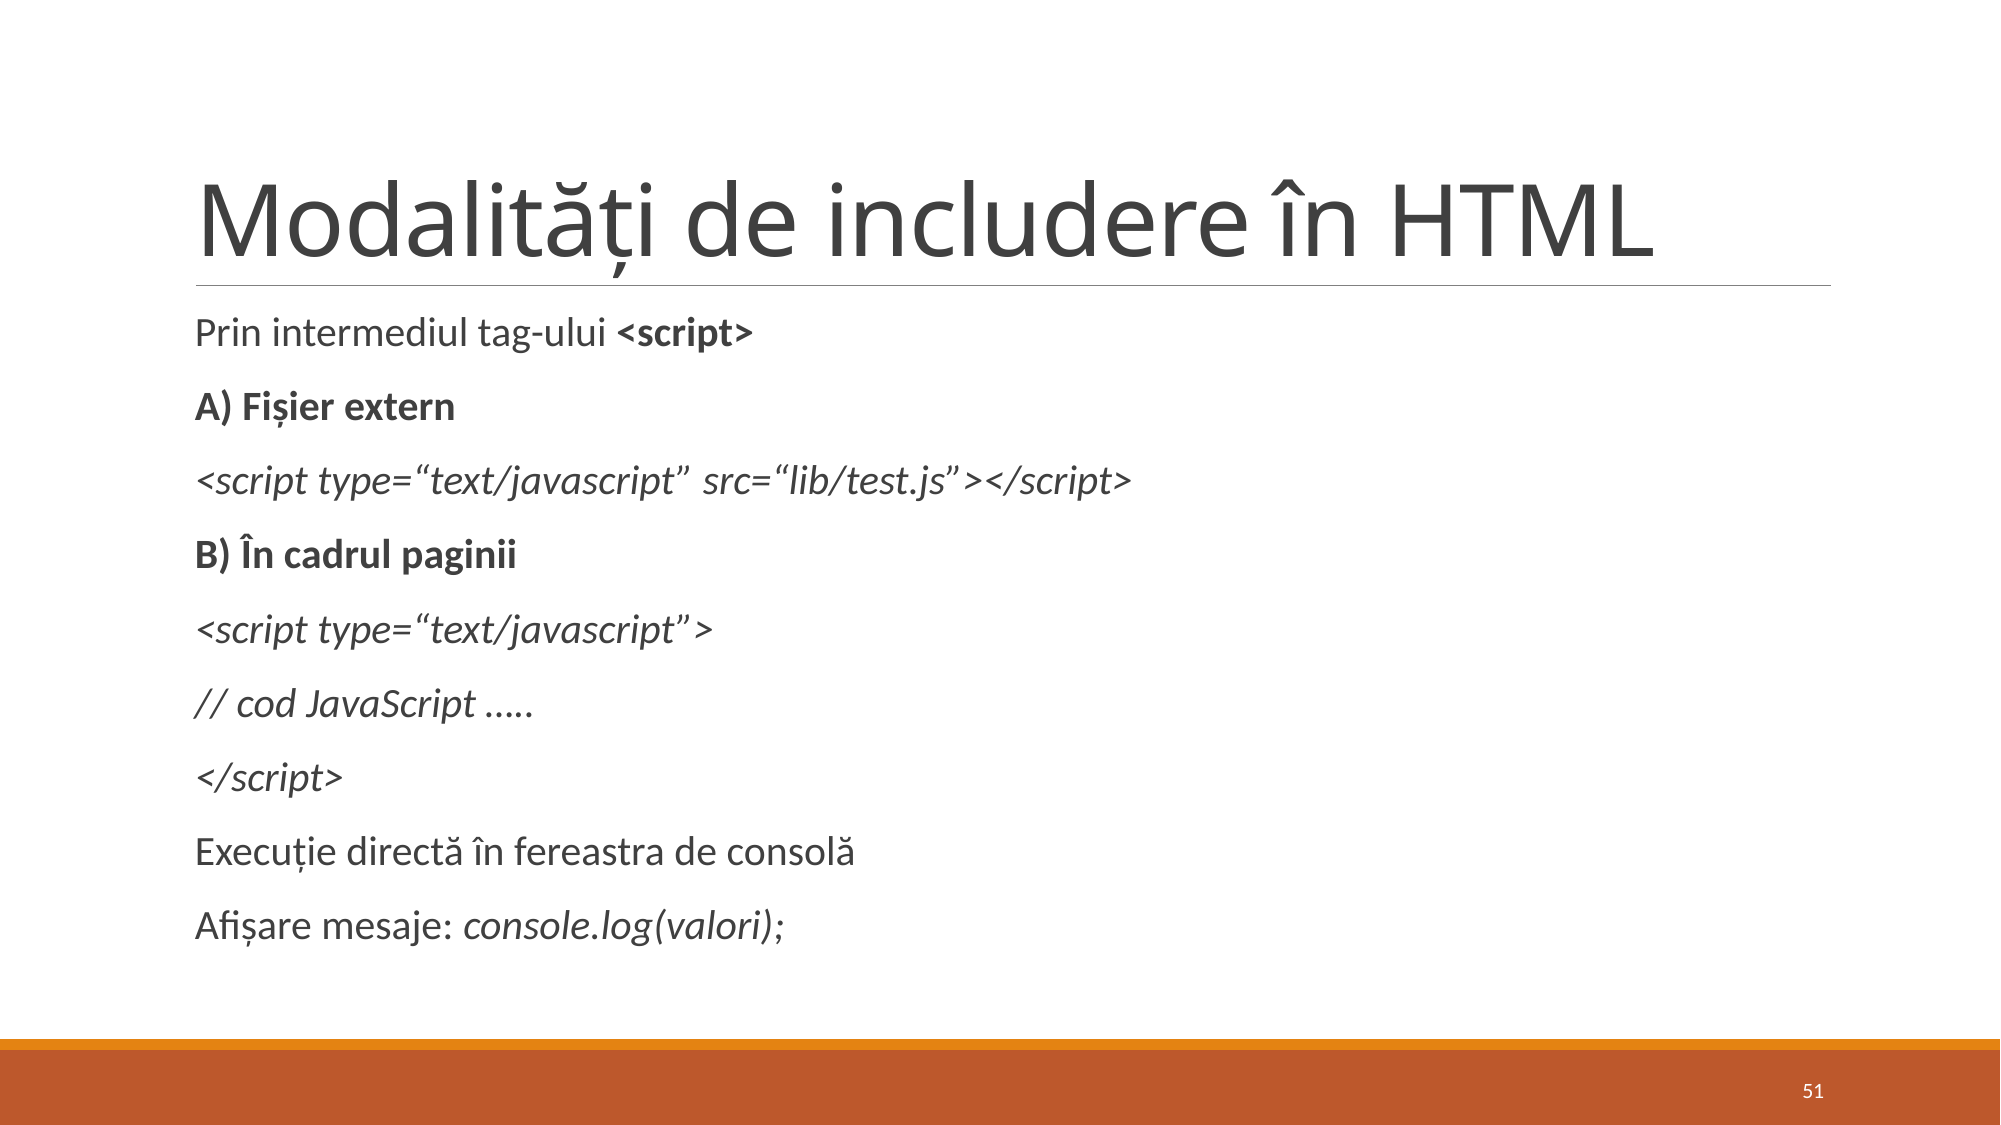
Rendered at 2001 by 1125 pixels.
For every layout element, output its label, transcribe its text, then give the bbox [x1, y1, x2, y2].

list Prin intermediul tag-ului <script> A) Fișier extern <script type=“text/javascript” src=“lib/test.js”></script> B) În cadrul paginii <script type=“text/javascript”> // cod JavaScript ….. </script> Execuție directă în fereastra de consolă Afișare mesaje: console.log(valori); [179, 302, 1830, 963]
slide_number 51 [1624, 1059, 1840, 1120]
title Modalități de includere în HTML [179, 47, 1830, 285]
